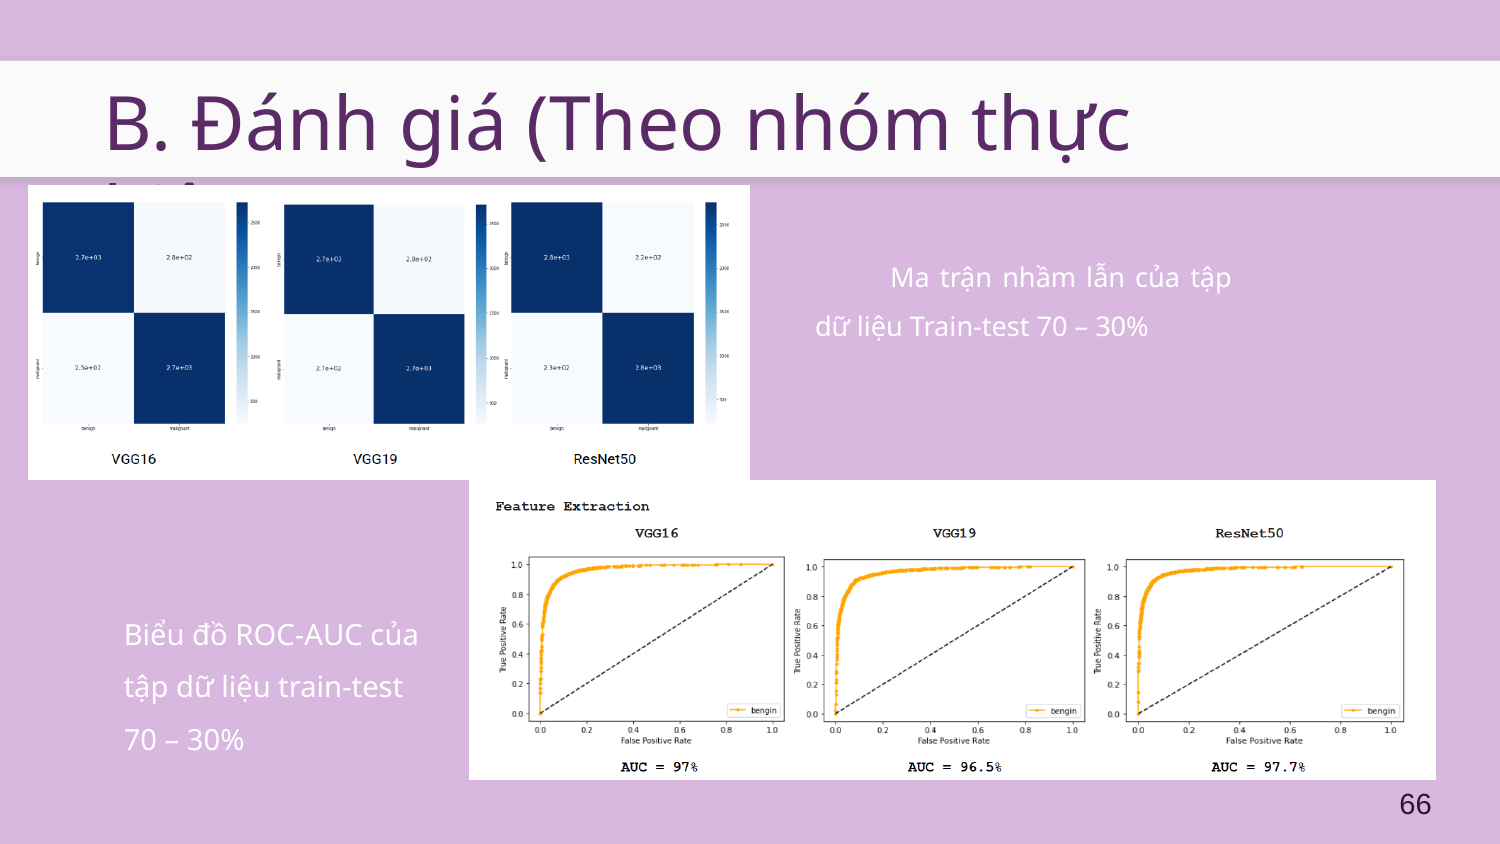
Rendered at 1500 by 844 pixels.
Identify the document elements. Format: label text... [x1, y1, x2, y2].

picture [27, 184, 1437, 780]
text_box Biểu đồ ROC-AUC của tập dữ liệu train-test 70 – 30% [109, 591, 442, 764]
text_box Ma trận nhầm lẫn của tập dữ liệu Train-test 70 – 30% [800, 236, 1247, 350]
slide_number 66 [1109, 780, 1447, 826]
title B. Đánh giá (Theo nhóm thực hiện) [88, 60, 1247, 155]
